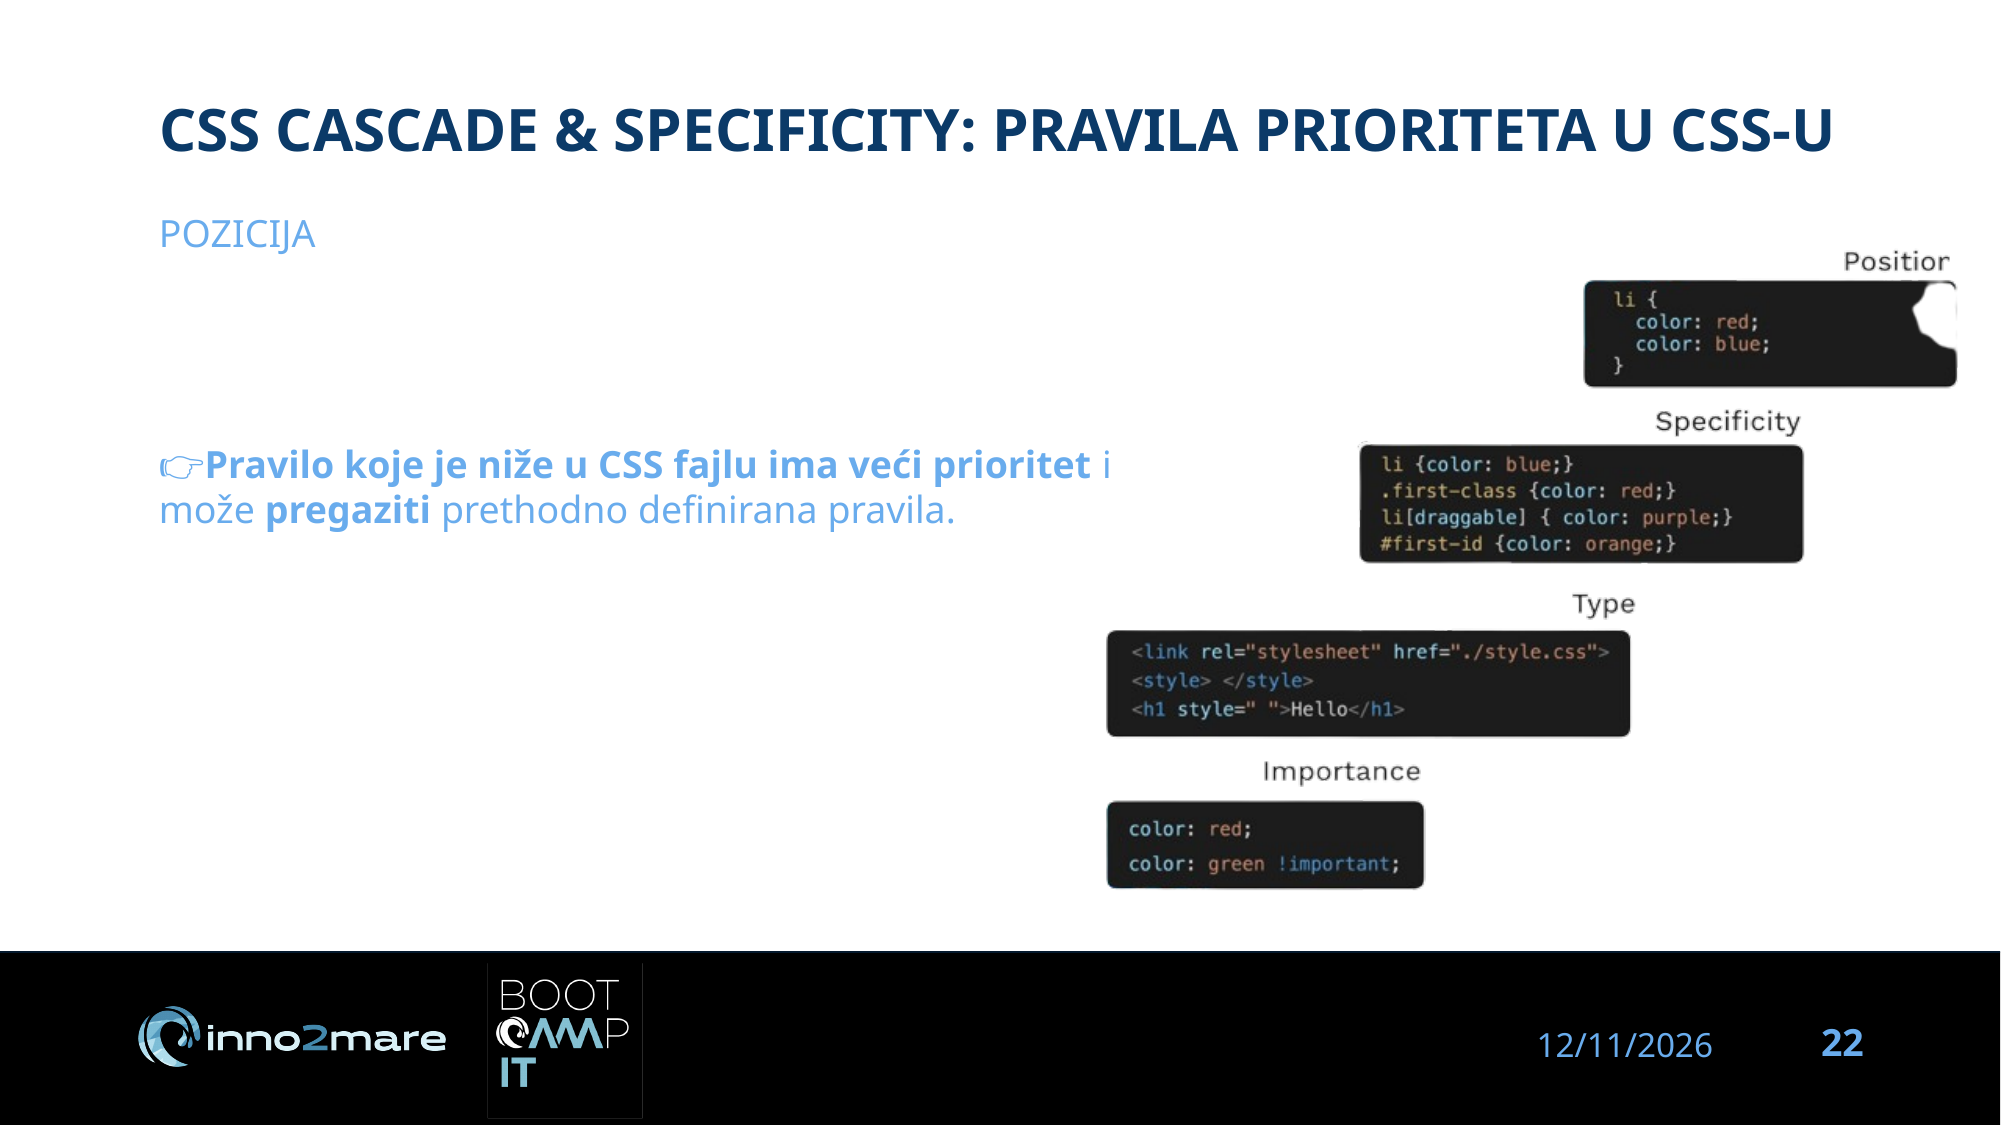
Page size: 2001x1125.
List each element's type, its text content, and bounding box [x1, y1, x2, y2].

text_box CSS Cascade & Specificity: Pravila Prioriteta u CSS-u [144, 62, 1870, 203]
text_box POZICIJA [144, 202, 1769, 263]
text_box 👉Pravilo koje je niže u CSS fajlu ima veći prioritet i može pregaziti prethodno definirana pravila. [144, 433, 1069, 539]
picture [1069, 243, 1981, 912]
picture [138, 957, 690, 1124]
